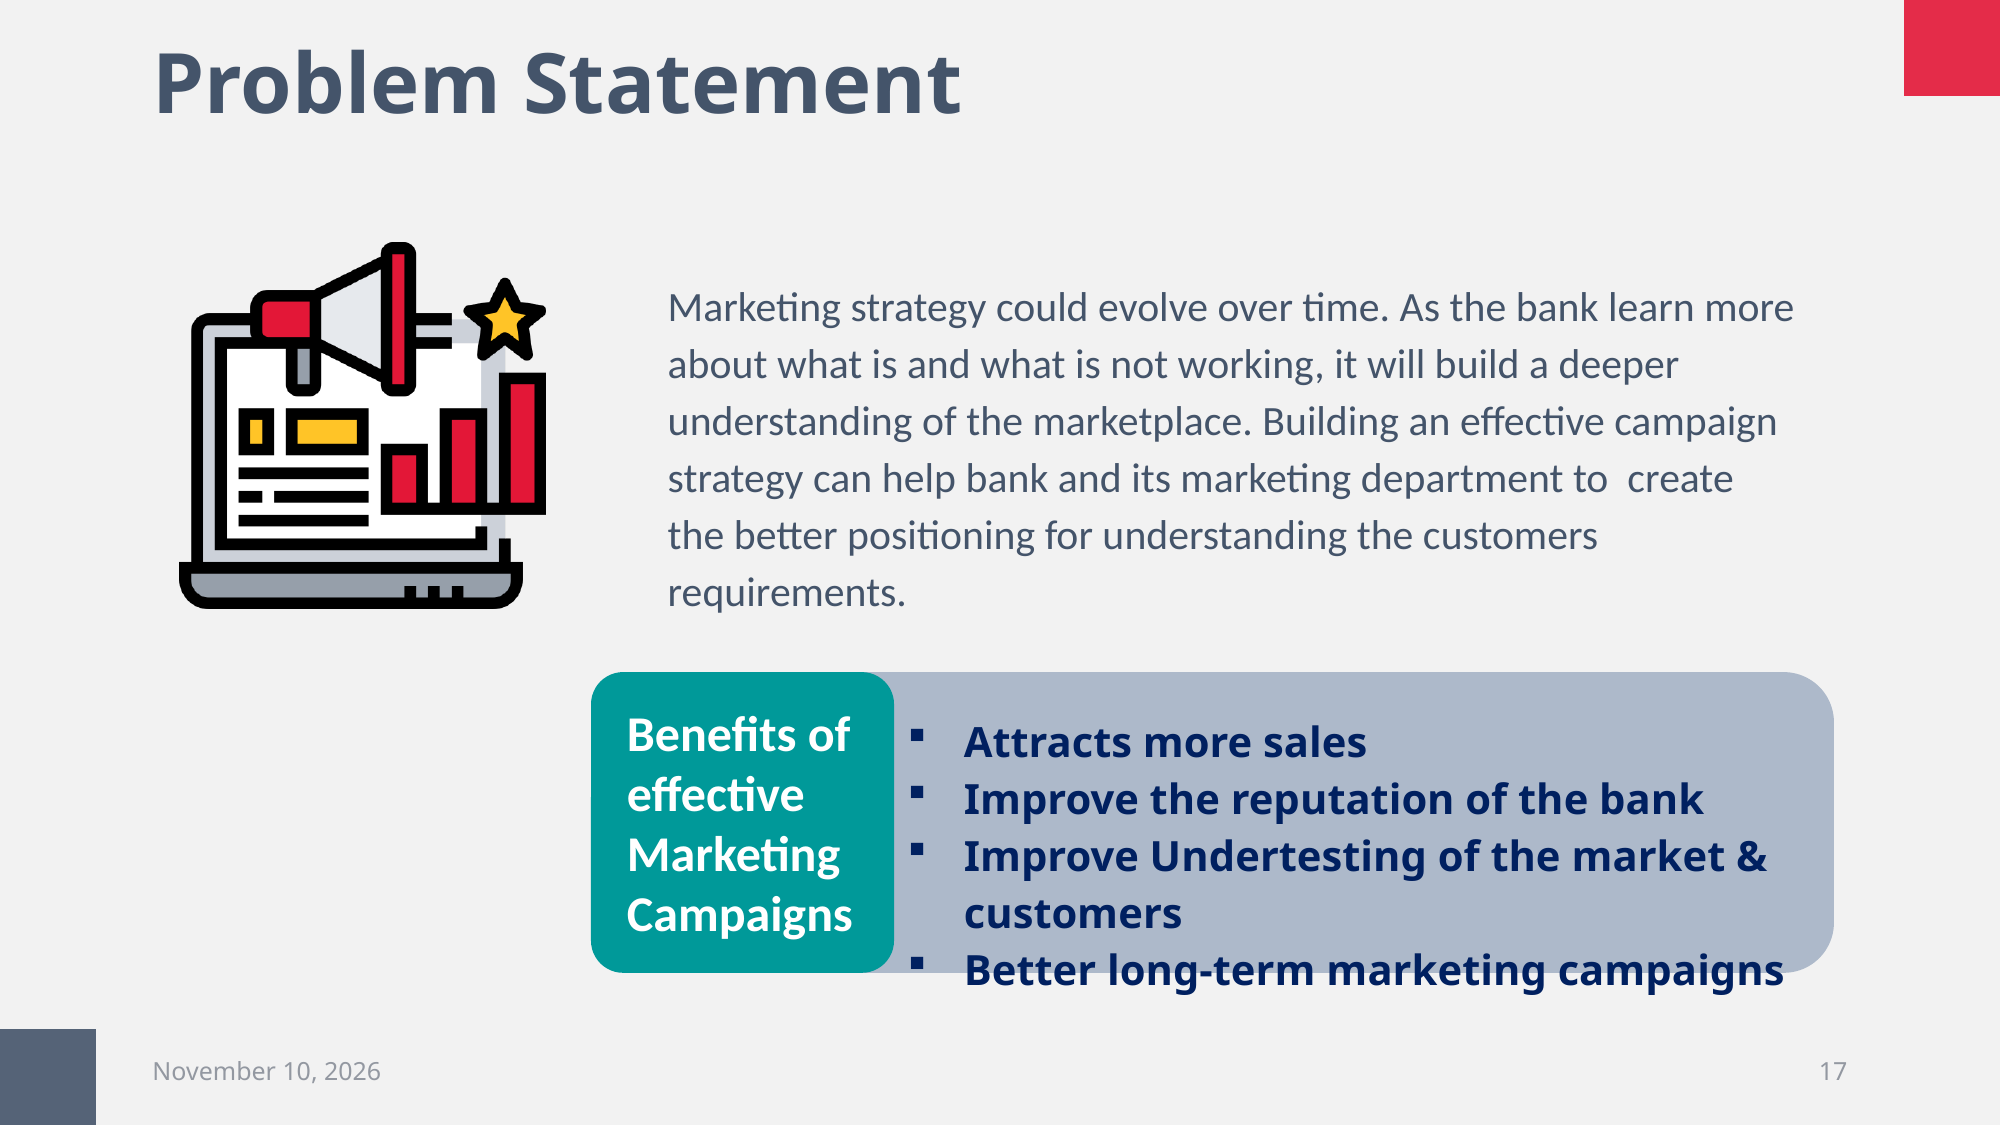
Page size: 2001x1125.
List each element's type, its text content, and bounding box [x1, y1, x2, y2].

text_box Attracts more sales Improve the reputation of the bank Improve Undertesting of the market & customers Better long-term marketing campaigns [892, 701, 1834, 1002]
title Problem Statement [137, 22, 1863, 150]
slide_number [137, 1042, 588, 1103]
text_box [590, 672, 895, 973]
picture [179, 242, 546, 609]
text_box Marketing strategy could evolve over time. As the bank learn more about what is and what is not working, it will build a deeper understanding of the marketplace. Building an effective campaign strategy can help bank and its marketing department to create the better positioning for understanding the customers requirements. [652, 265, 1811, 622]
text_box [670, 671, 1831, 701]
slide_number 17 [1412, 1042, 1863, 1103]
